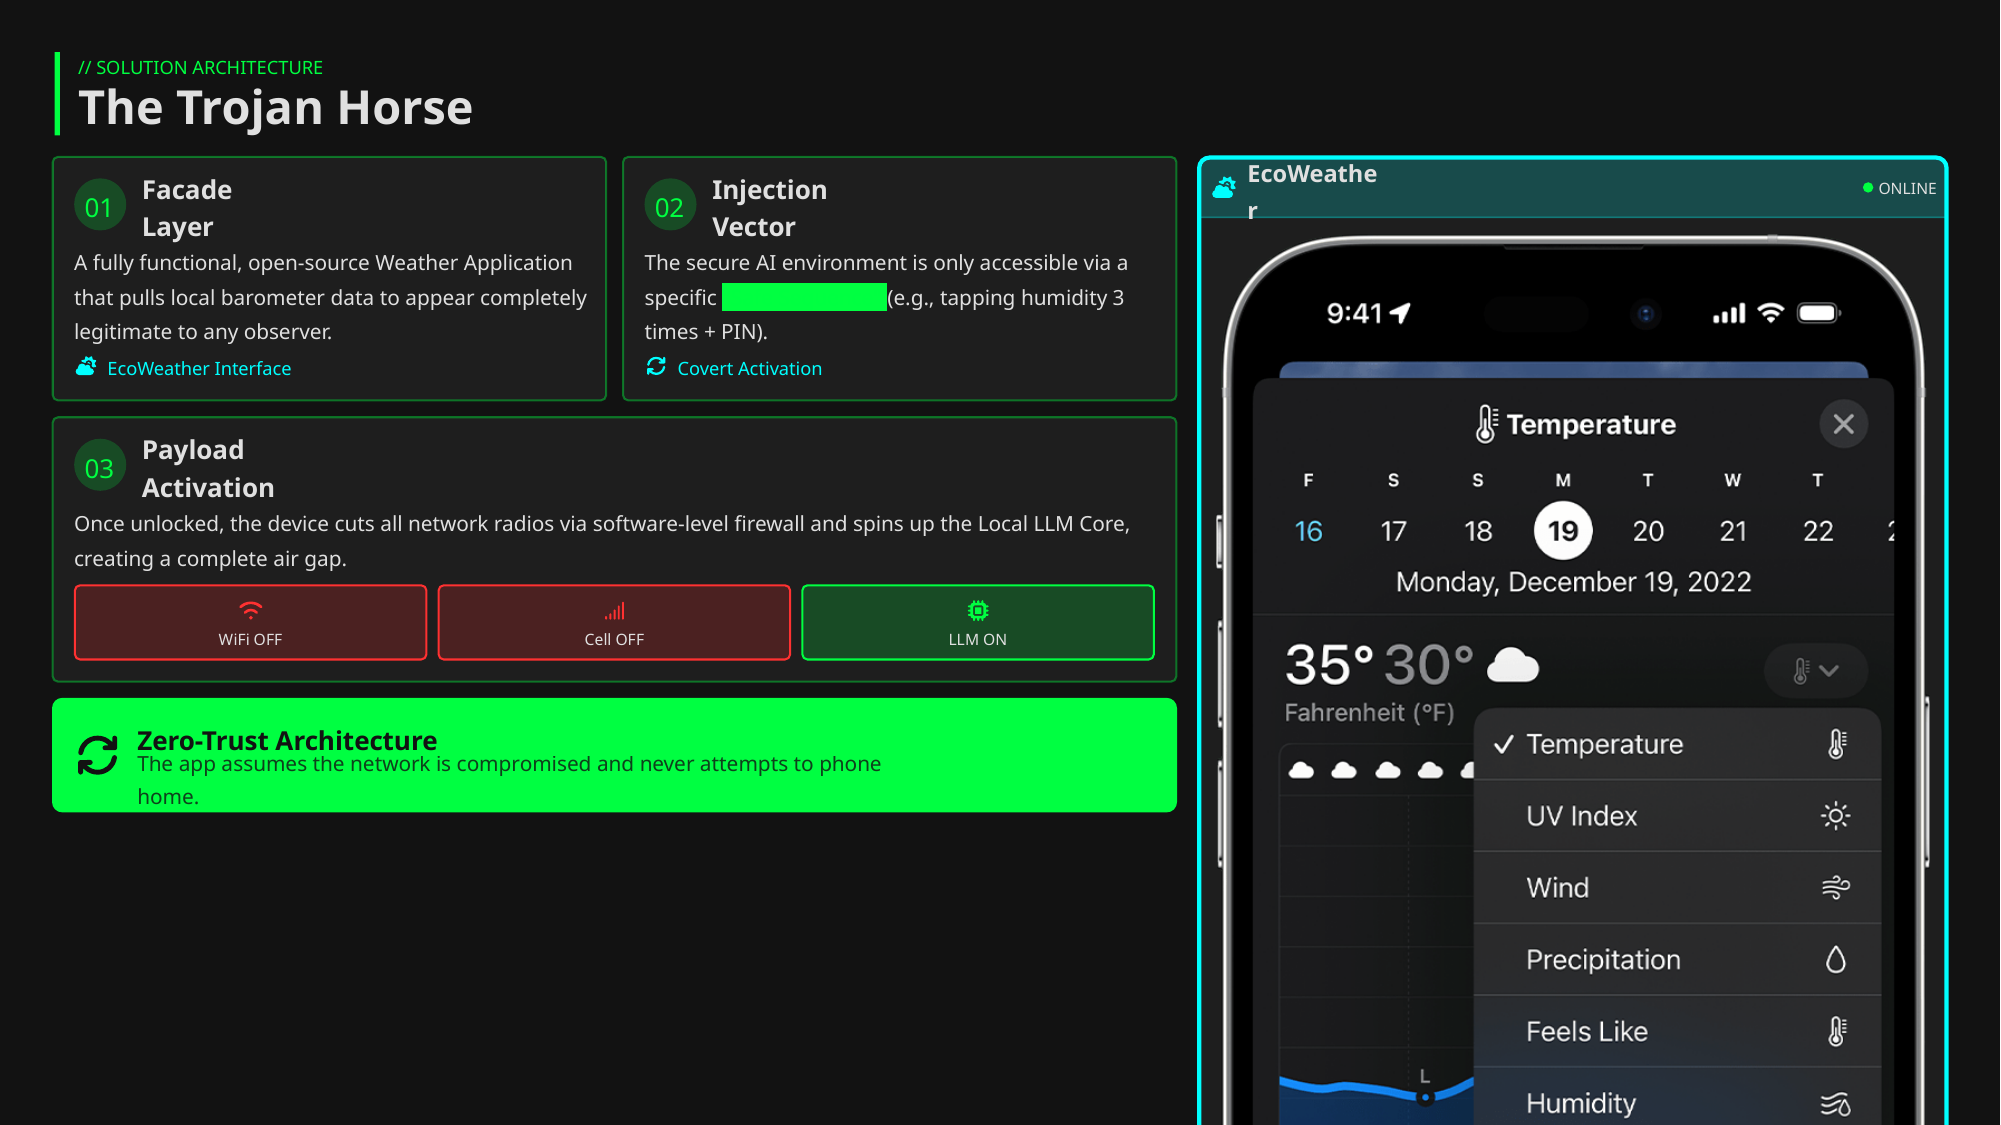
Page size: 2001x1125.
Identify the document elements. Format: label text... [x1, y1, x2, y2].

text_box EcoWeather Interface [107, 352, 336, 379]
text_box Cell OFF [445, 627, 783, 649]
text_box 03 [84, 446, 129, 484]
text_box EcoWeather [1247, 169, 1388, 206]
text_box [644, 178, 689, 231]
text_box // SOLUTION ARCHITECTURE [78, 52, 1957, 79]
text_box 01 [84, 186, 129, 223]
text_box 02 [654, 186, 700, 223]
text_box [967, 600, 989, 622]
text_box [78, 755, 117, 775]
text_box A fully functional, open-source Weather Application that pulls local barometer data to appear completely legitimate to any observer. [74, 240, 595, 343]
text_box LLM ON [809, 627, 1147, 649]
text_box [52, 156, 607, 401]
text_box Injection Vector [712, 186, 907, 223]
text_box [54, 52, 60, 136]
text_box [239, 601, 263, 608]
text_box WiFi OFF [82, 627, 420, 649]
picture [1216, 232, 1930, 1125]
text_box The app assumes the network is compromised and never attempts to phone home. [137, 760, 894, 792]
text_box [623, 156, 1177, 401]
text_box [74, 178, 119, 231]
text_box [74, 585, 427, 660]
text_box Once unlocked, the device cuts all network radios via software-level firewall and spins up the Local LLM Core, creating a complete air gap. [74, 501, 1166, 569]
text_box [438, 585, 791, 660]
text_box The Trojan Horse [78, 83, 1972, 136]
text_box Facade Layer [141, 186, 309, 223]
text_box The secure AI environment is only accessible via a specific "Safe Sequence" (e.g., tapping humidity 3 times + PIN). [644, 240, 1166, 343]
text_box [52, 417, 1177, 682]
text_box ONLINE [1878, 177, 1943, 198]
text_box [647, 365, 666, 376]
text_box [244, 608, 258, 614]
text_box [1200, 158, 1946, 216]
text_box [75, 356, 97, 376]
text_box [74, 438, 119, 491]
text_box [1212, 176, 1236, 198]
text_box [1862, 182, 1874, 193]
text_box [78, 735, 118, 756]
text_box Payload Activation [141, 446, 369, 484]
text_box Covert Activation [677, 352, 873, 379]
text_box [52, 697, 1178, 813]
text_box [802, 585, 1154, 660]
text_box Zero-Trust Architecture [137, 718, 897, 756]
text_box [1199, 163, 1947, 1125]
text_box [647, 356, 666, 366]
